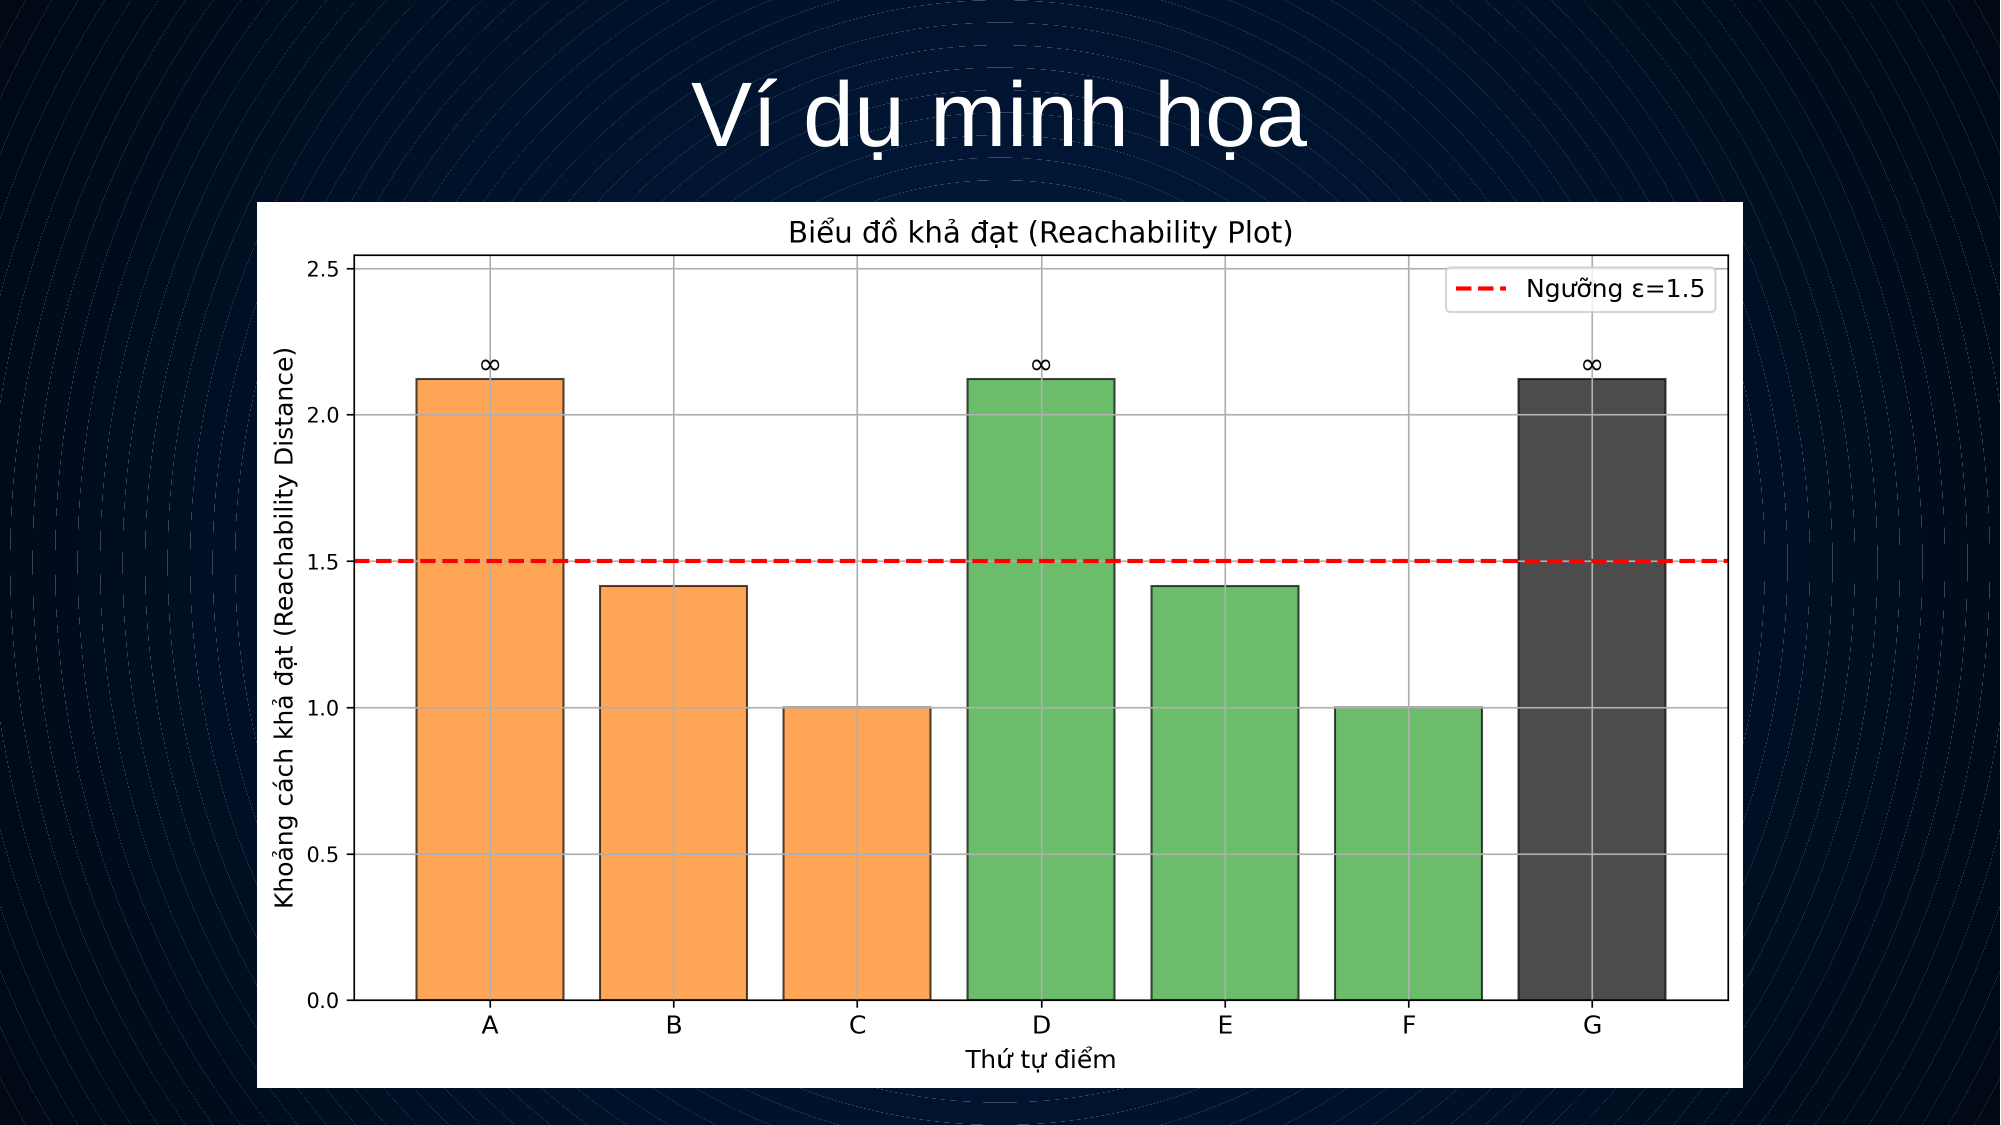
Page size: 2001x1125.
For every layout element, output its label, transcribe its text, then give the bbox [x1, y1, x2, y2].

title Ví dụ minh họa [137, 59, 1863, 176]
picture [257, 202, 1743, 1088]
